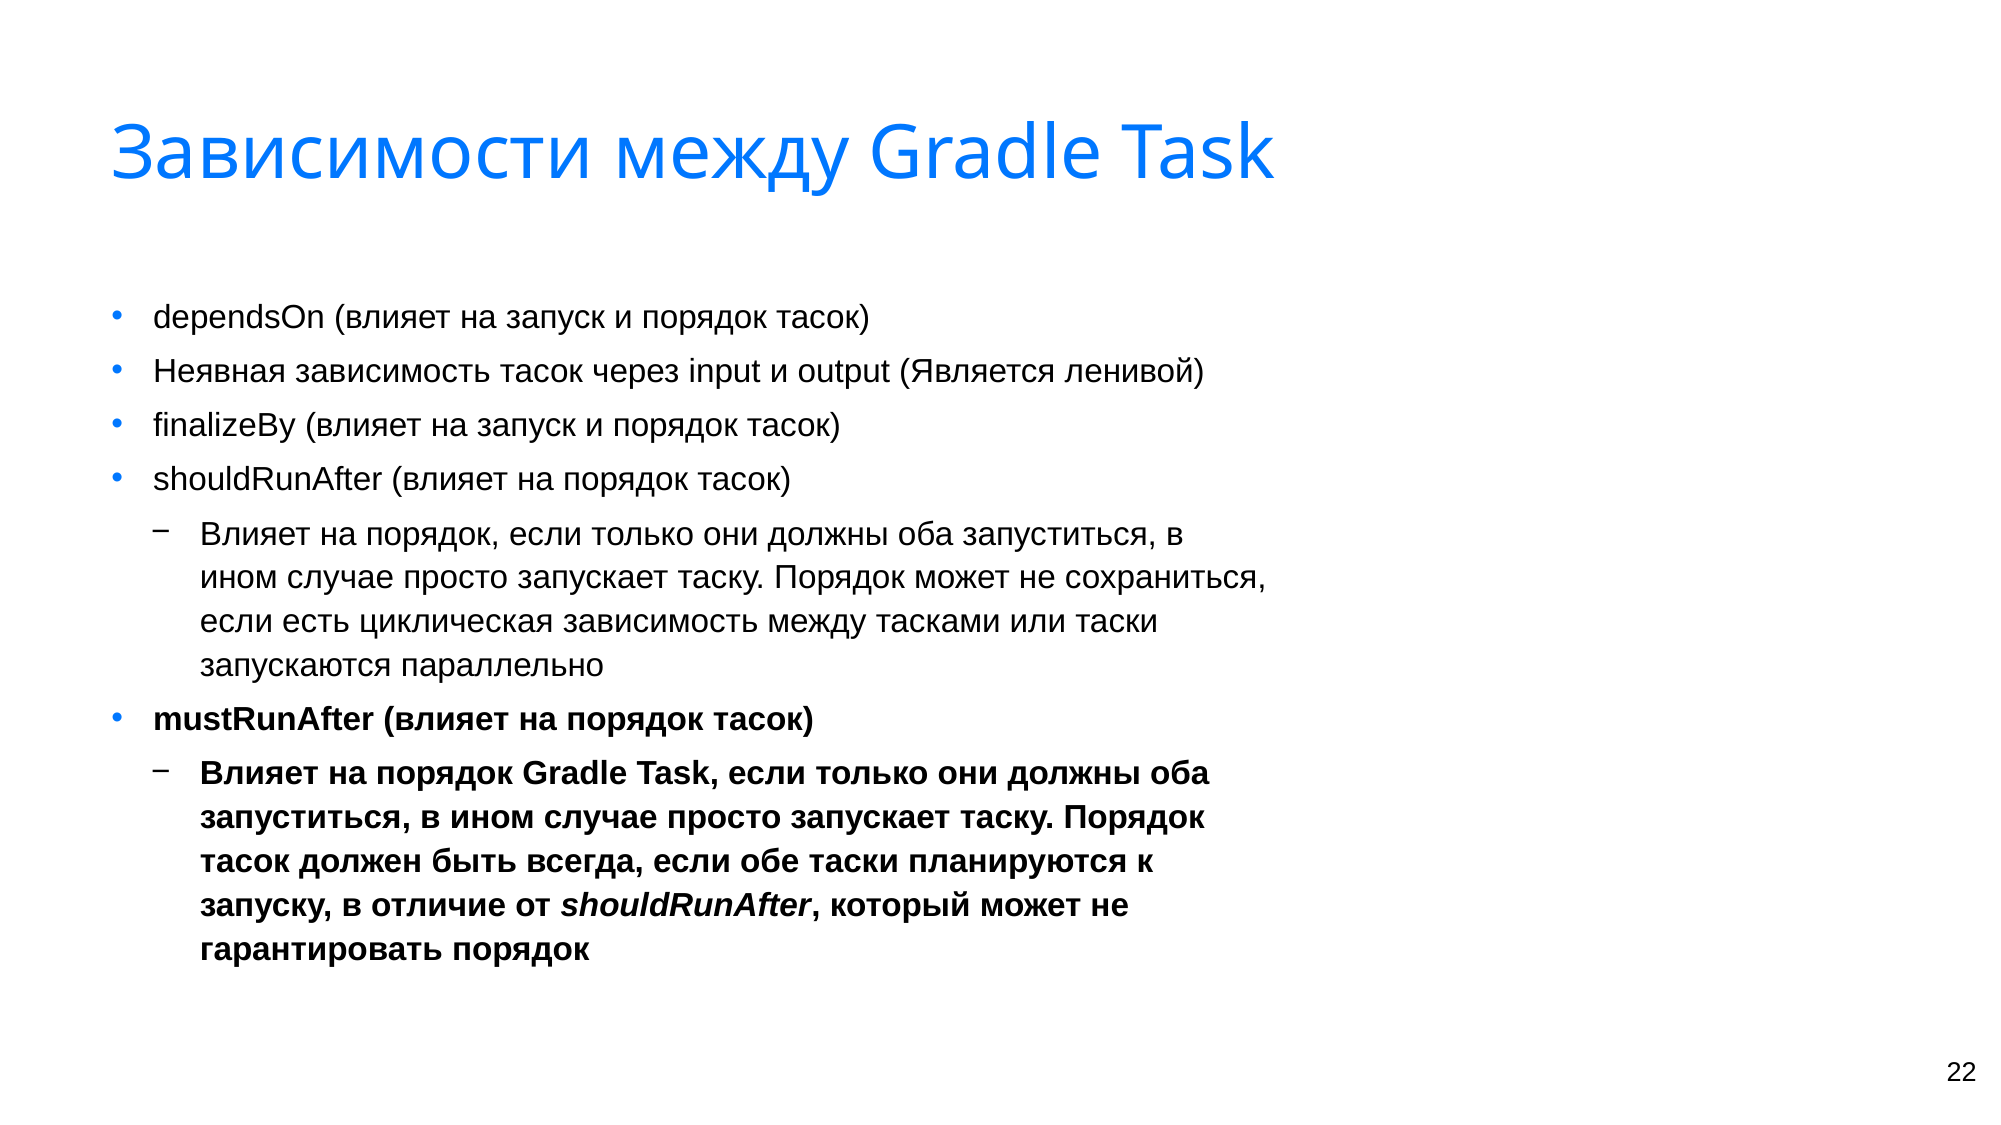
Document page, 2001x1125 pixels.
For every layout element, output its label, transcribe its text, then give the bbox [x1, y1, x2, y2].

slide_number ‹#› [1871, 1038, 1992, 1125]
list dependsOn (влияет на запуск и порядок тасок) Неявная зависимость тасок через input и output (Является ленивой) finalizeBy (влияет на запуск и порядок тасок) shouldRunAfter (влияет на порядок тасок) Влияет на порядок, если только они должны оба запуститься, в ином случае просто запускает таску. Порядок может не сохраниться, если есть циклическая зависимость между тасками или таски запускаются параллельно mustRunAfter (влияет на порядок тасок) Влияет на порядок Gradle Task, если только они должны оба запуститься, в ином случае просто запускает таску. Порядок тасок должен быть всегда, если обе таски планируются к запуску, в отличие от shouldRunAfter, который может не гарантировать порядок [111, 290, 1270, 1018]
title Зависимости между Gradle Task [111, 113, 1892, 220]
